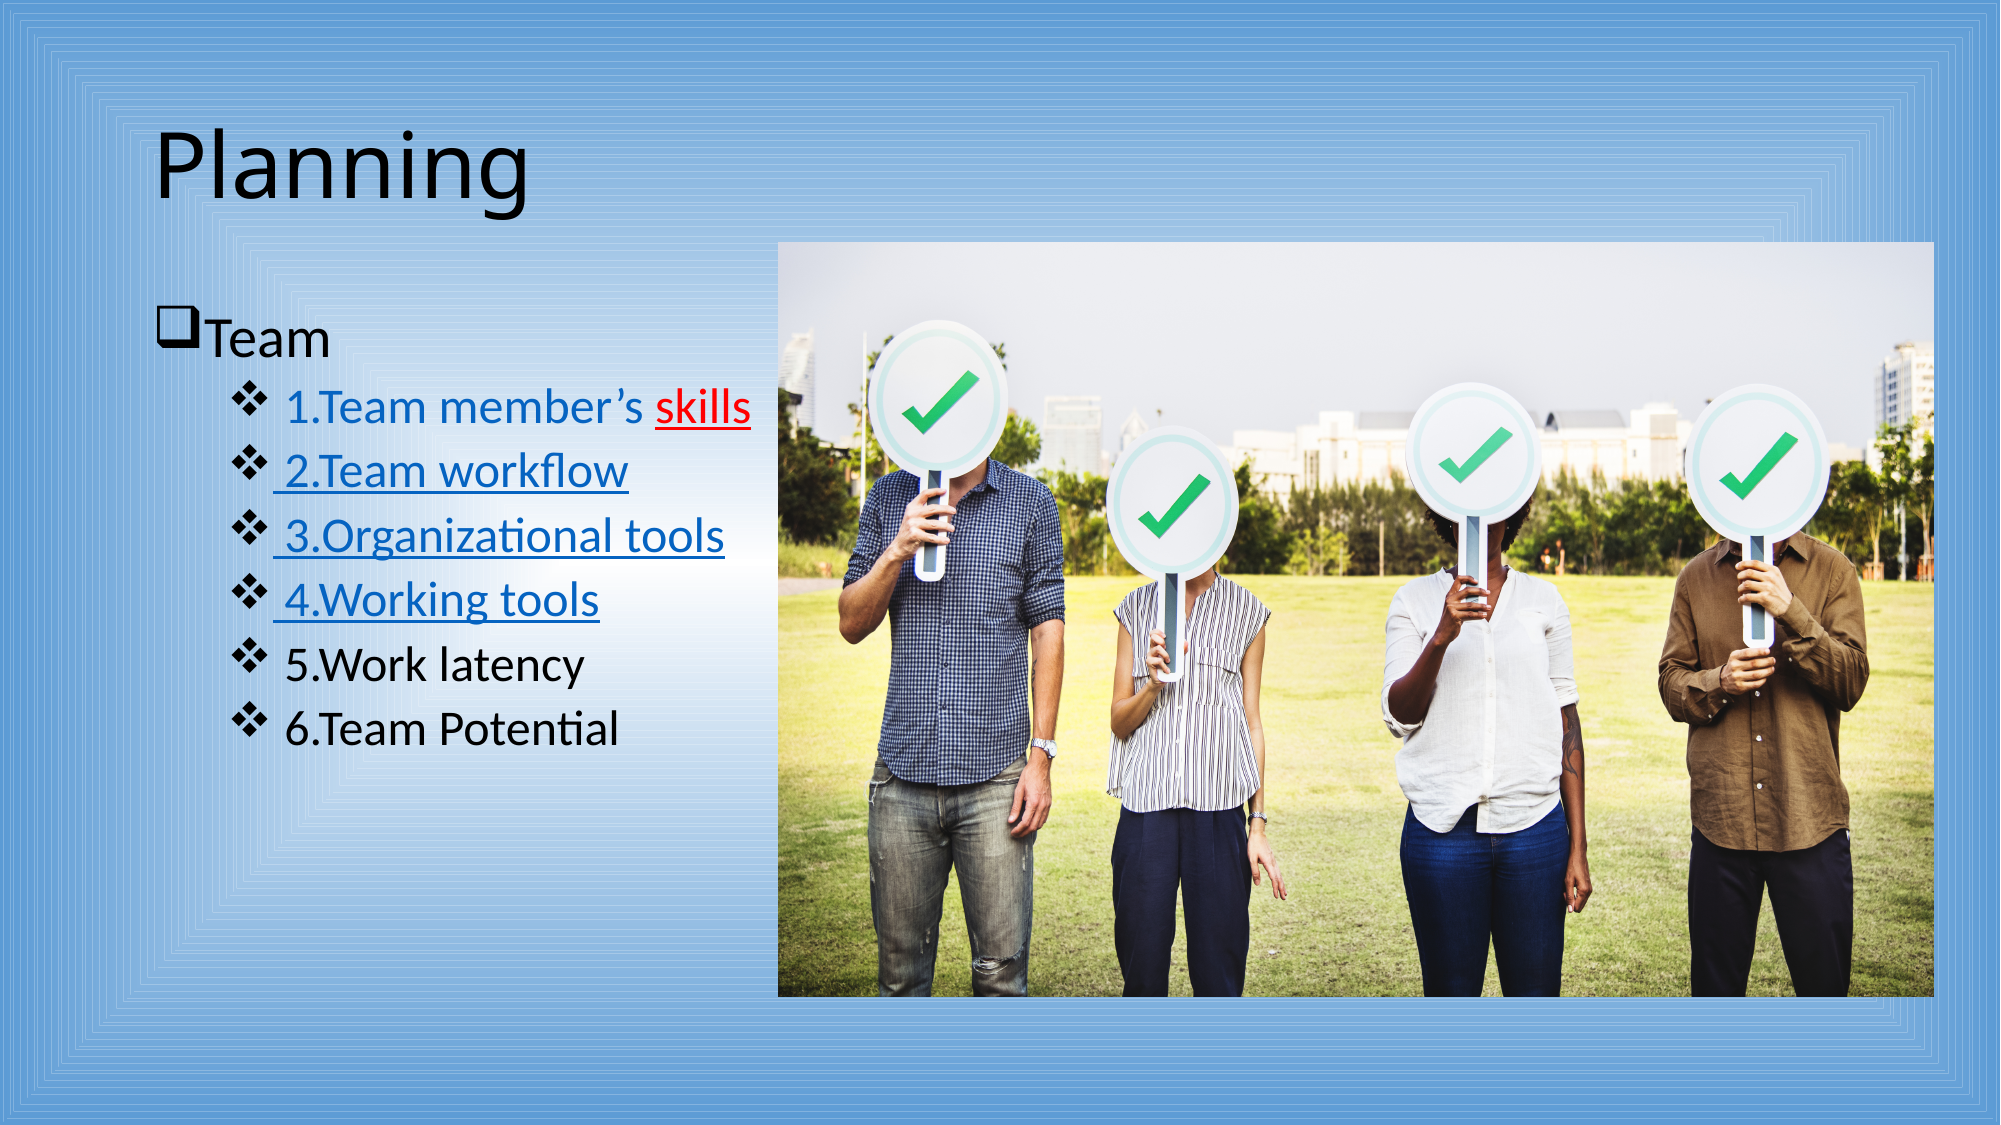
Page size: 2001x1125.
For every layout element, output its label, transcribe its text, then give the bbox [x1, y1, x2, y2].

picture [778, 241, 1934, 997]
title Planning [137, 59, 1863, 278]
list Team 1.Team member’s skills 2.Team workflow 3.Organizational tools 4.Working tools 5.Work latency 6.Team Potential [137, 299, 1863, 1014]
